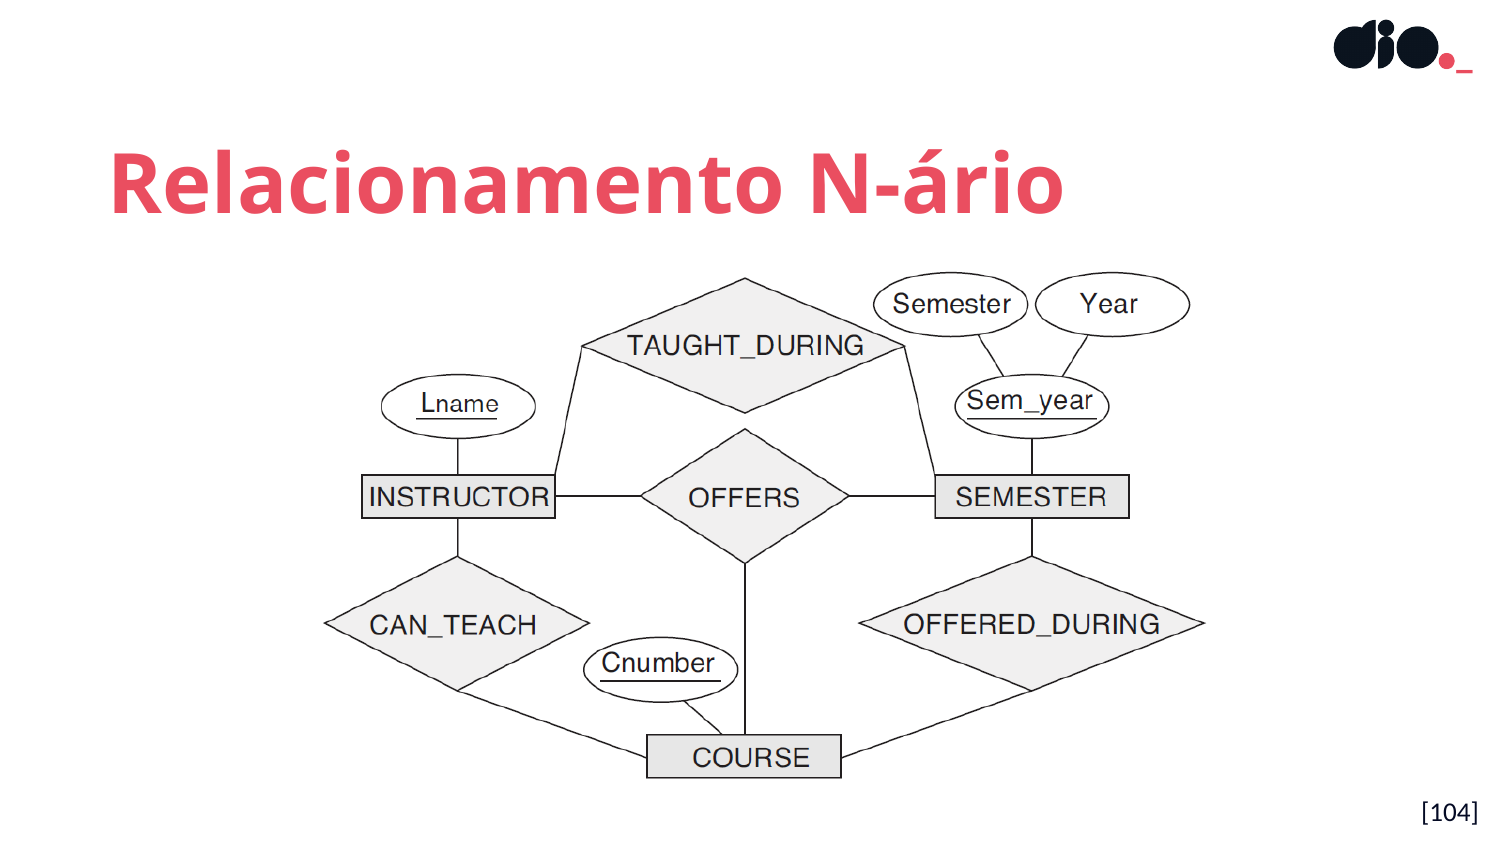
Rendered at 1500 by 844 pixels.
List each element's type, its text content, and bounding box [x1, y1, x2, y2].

picture [1333, 19, 1473, 74]
picture [227, 248, 1272, 807]
slide_number [<número>] [1403, 779, 1494, 844]
text_box Relacionamento N-ário [92, 104, 1408, 243]
